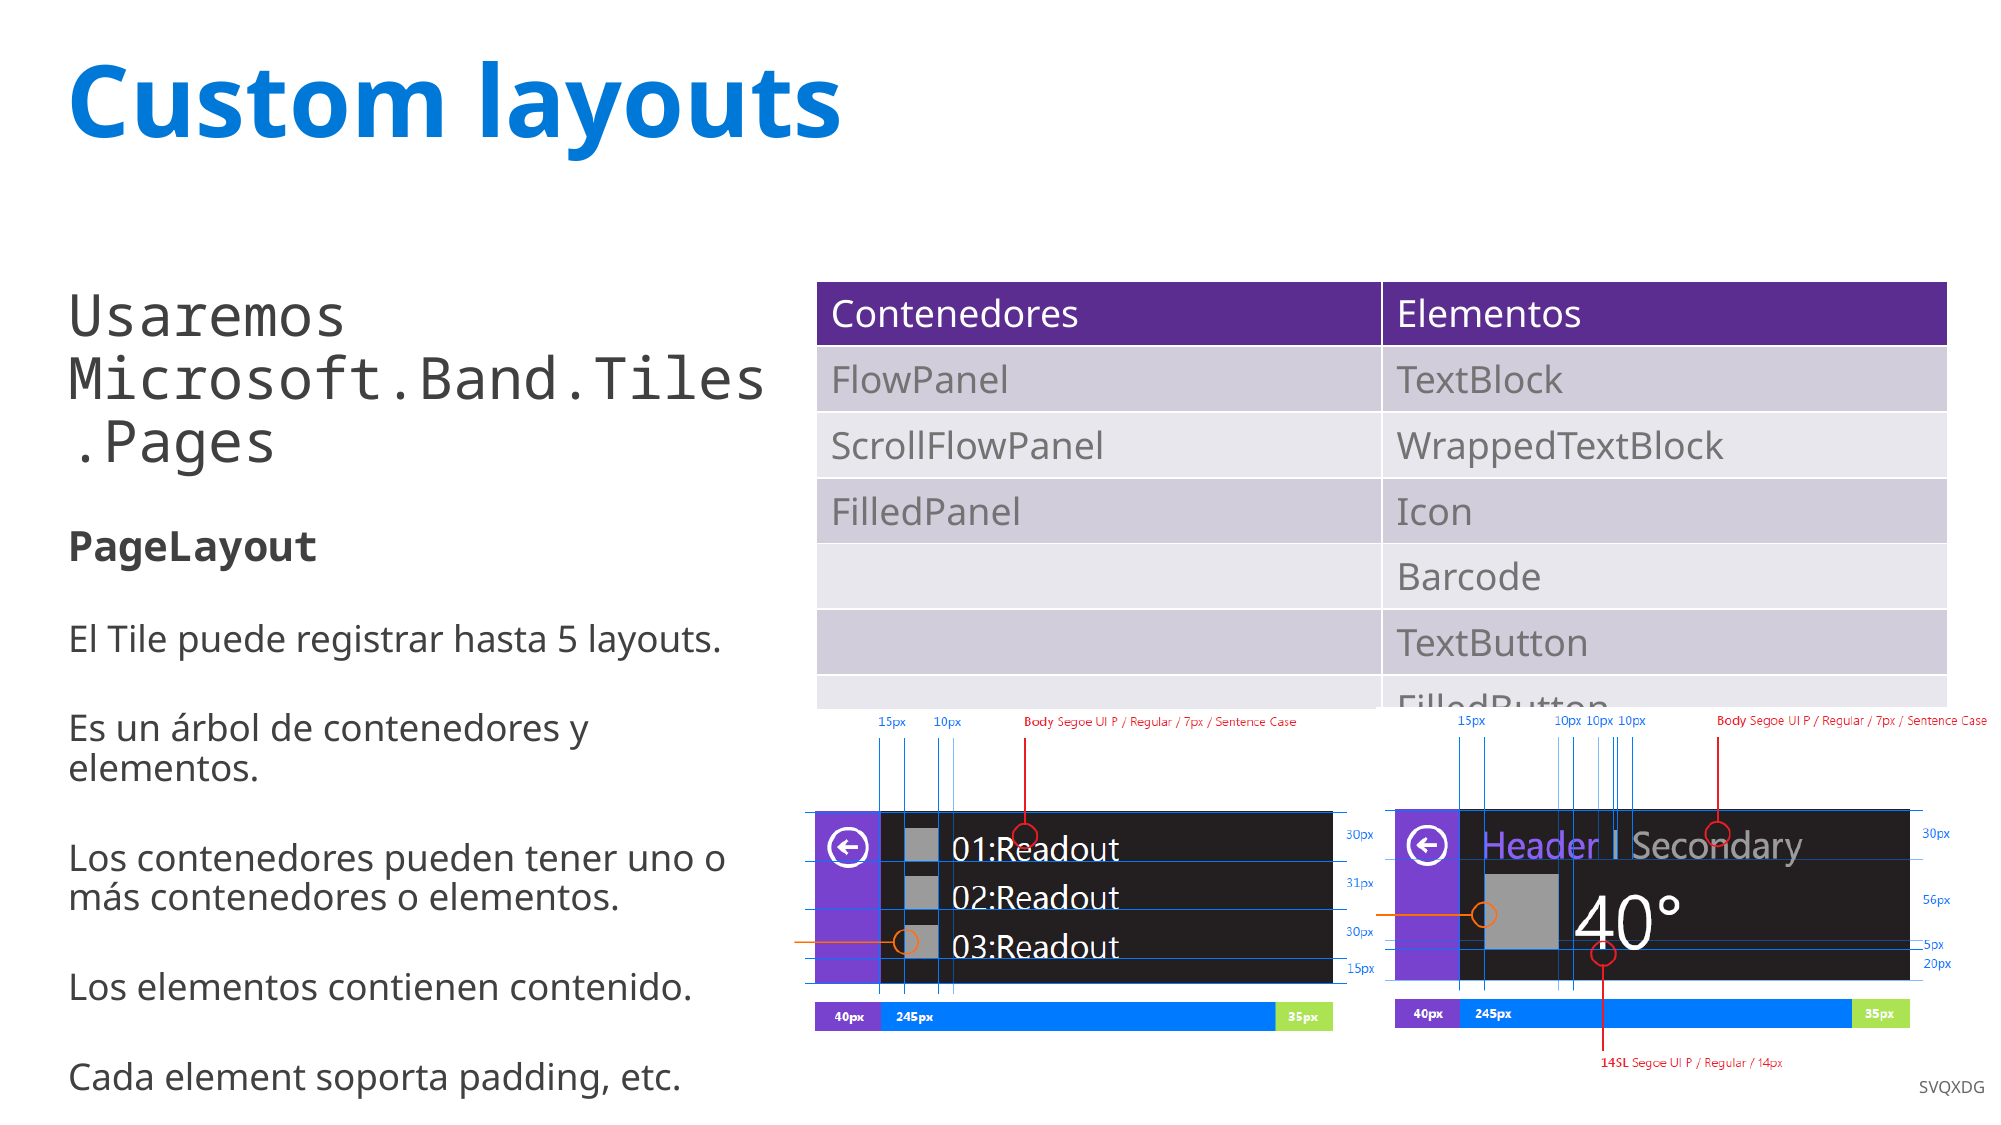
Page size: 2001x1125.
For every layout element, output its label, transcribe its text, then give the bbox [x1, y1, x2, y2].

table_cell Icon [1383, 479, 1947, 543]
table_header Contenedores [817, 282, 1381, 345]
picture [794, 707, 1993, 1072]
table_cell [817, 544, 1381, 608]
table_cell TextButton [1383, 610, 1947, 674]
table_cell Barcode [1383, 544, 1947, 608]
table_cell TextBlock [1383, 347, 1947, 411]
table_cell WrappedTextBlock [1383, 413, 1947, 477]
table_cell [817, 610, 1381, 674]
table_cell [817, 676, 1381, 709]
table_header Elementos [1383, 282, 1947, 345]
title Custom layouts [44, 33, 1956, 195]
table_cell FilledButton [1383, 676, 1947, 707]
table_cell FlowPanel [817, 347, 1381, 411]
table_cell FilledPanel [817, 479, 1381, 543]
table_cell ScrollFlowPanel [817, 413, 1381, 477]
list Usaremos Microsoft.Band.Tiles.Pages PageLayout El Tile puede registrar hasta 5 layouts. Es un árbol de contenedores y elementos. Los contenedores pueden tener uno o más contenedores o elementos. Los elementos contienen contenido. Cada element soporta padding, etc. [45, 268, 804, 1078]
